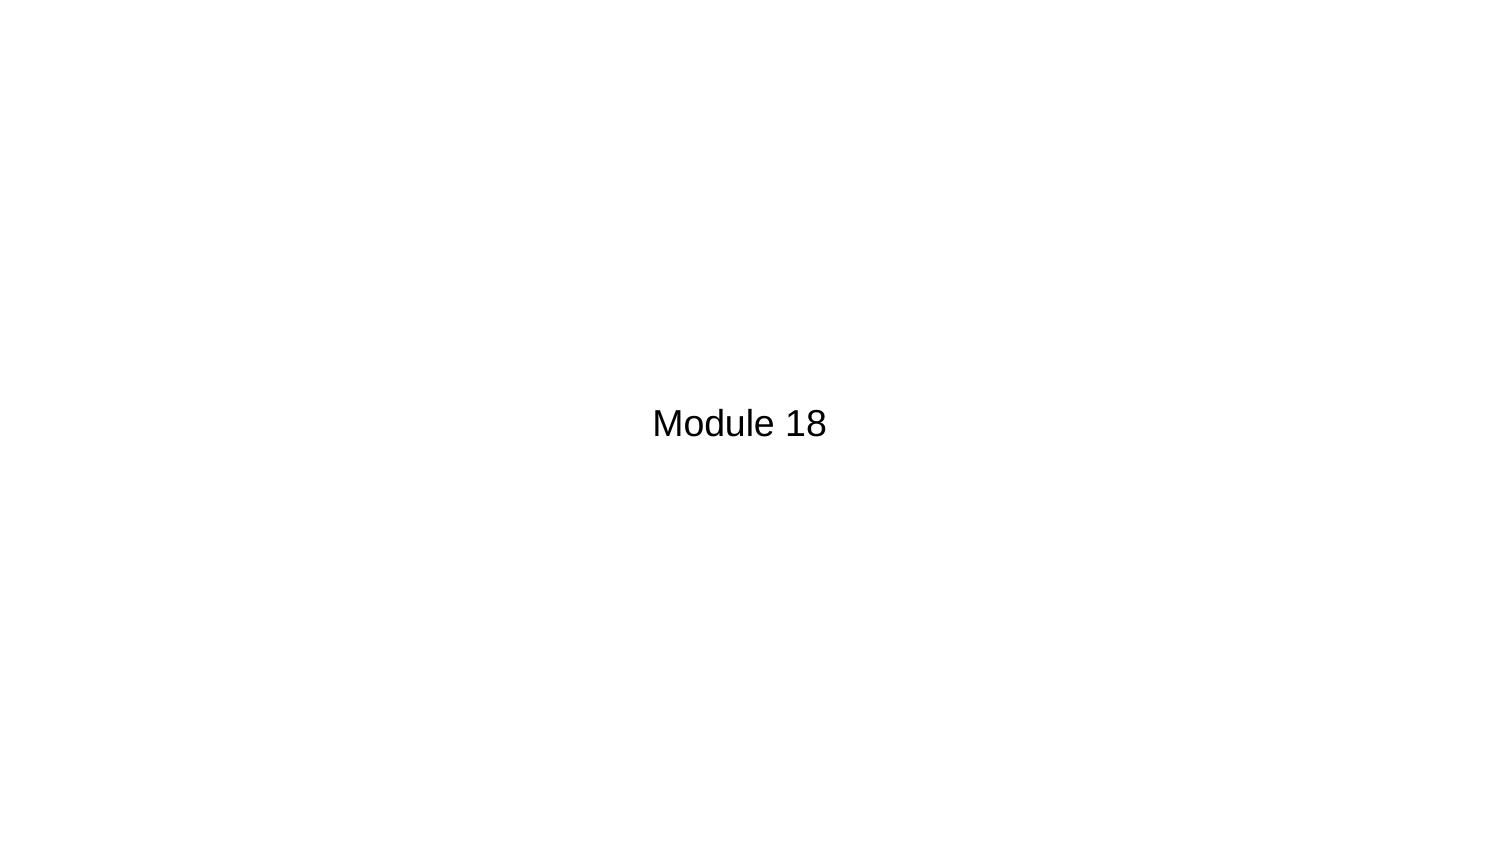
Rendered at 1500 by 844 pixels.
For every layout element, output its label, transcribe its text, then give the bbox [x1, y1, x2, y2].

text_box Module 18 [637, 391, 863, 452]
